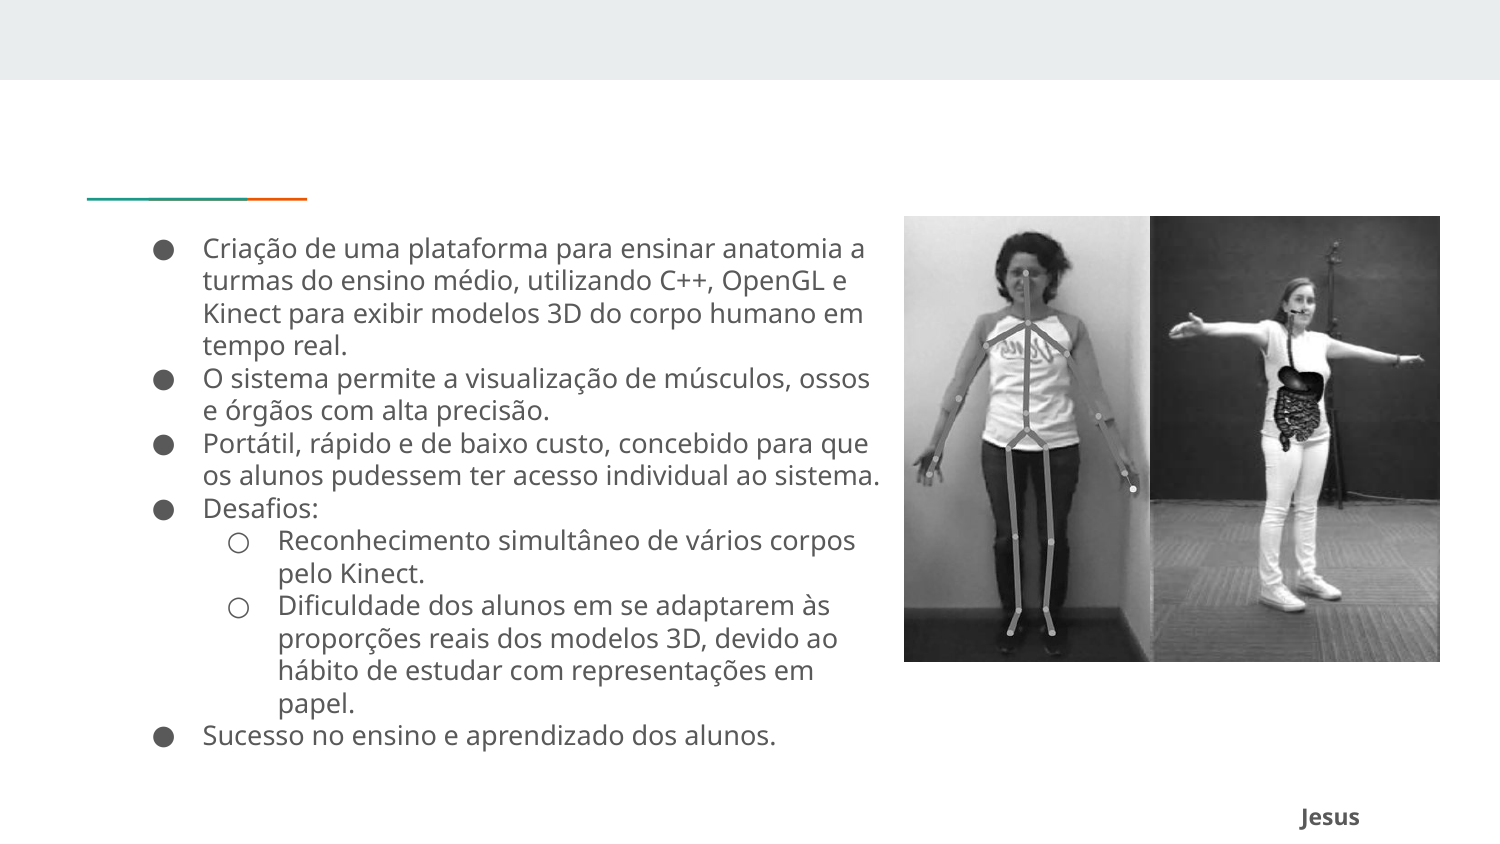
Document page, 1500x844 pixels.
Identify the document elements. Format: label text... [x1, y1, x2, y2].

text_box Criação de uma plataforma para ensinar anatomia a turmas do ensino médio, utilizando C++, OpenGL e Kinect para exibir modelos 3D do corpo humano em tempo real. O sistema permite a visualização de músculos, ossos e órgãos com alta precisão. Portátil, rápido e de baixo custo, concebido para que os alunos pudessem ter acesso individual ao sistema. Desafios: Reconhecimento simultâneo de vários corpos pelo Kinect. Dificuldade dos alunos em se adaptarem às proporções reais dos modelos 3D, devido ao hábito de estudar com representações em papel. Sucesso no ensino e aprendizado dos alunos. [112, 216, 901, 766]
picture [903, 215, 1440, 662]
text_box Jesus [1286, 787, 1500, 844]
